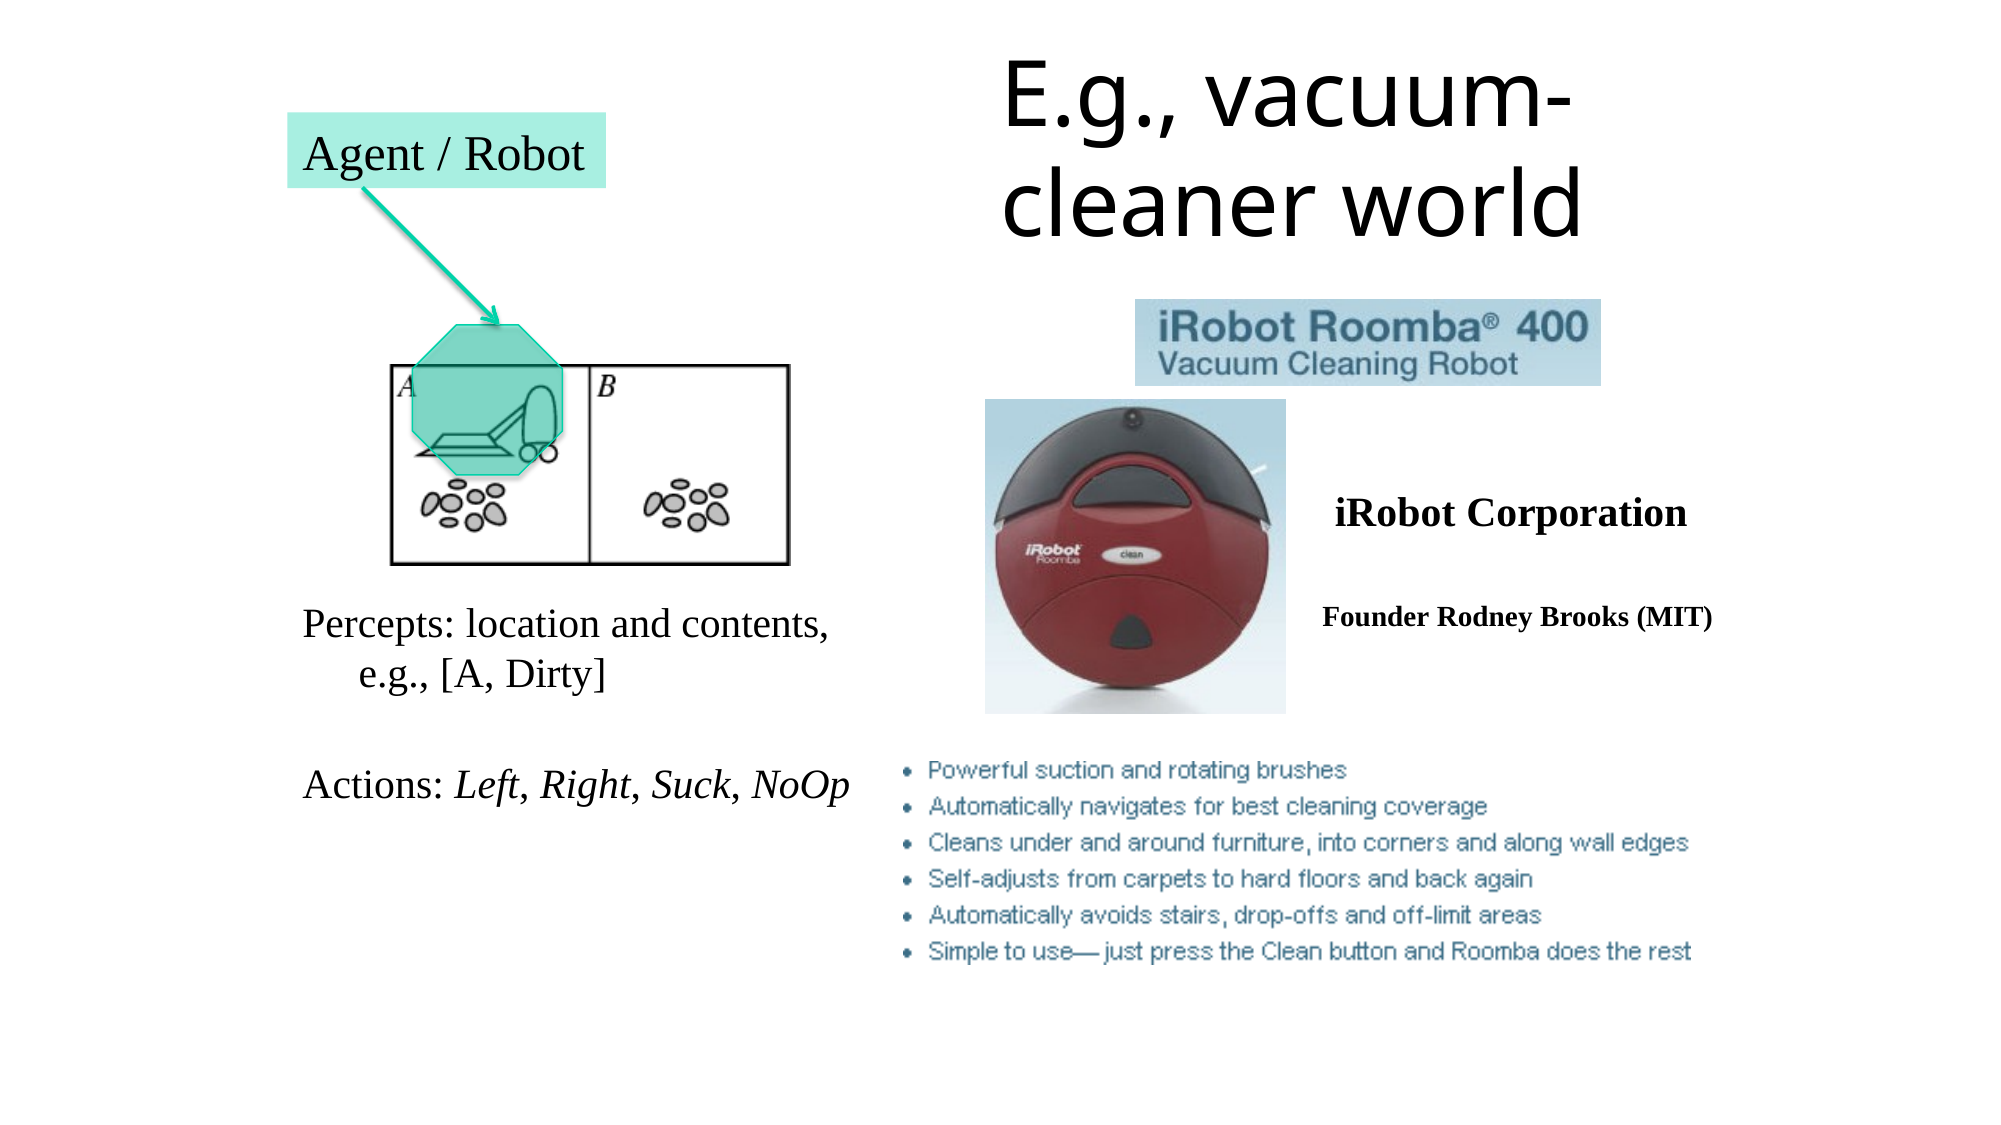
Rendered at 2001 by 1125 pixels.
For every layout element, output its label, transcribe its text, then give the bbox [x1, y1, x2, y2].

text_box Percepts: location and contents, e.g., [A, Dirty] [300, 594, 833, 697]
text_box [353, 182, 525, 353]
text_box Actions: Left, Right, Suck, NoOp [300, 754, 852, 807]
text_box Founder Rodney Brooks (MIT) [1320, 594, 1715, 632]
picture [985, 399, 1286, 714]
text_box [287, 112, 791, 566]
text_box iRobot Corporation [1332, 482, 1690, 535]
picture [1135, 299, 1601, 386]
picture [903, 761, 1691, 965]
title E.g., vacuum-cleaner world [998, 32, 1688, 255]
